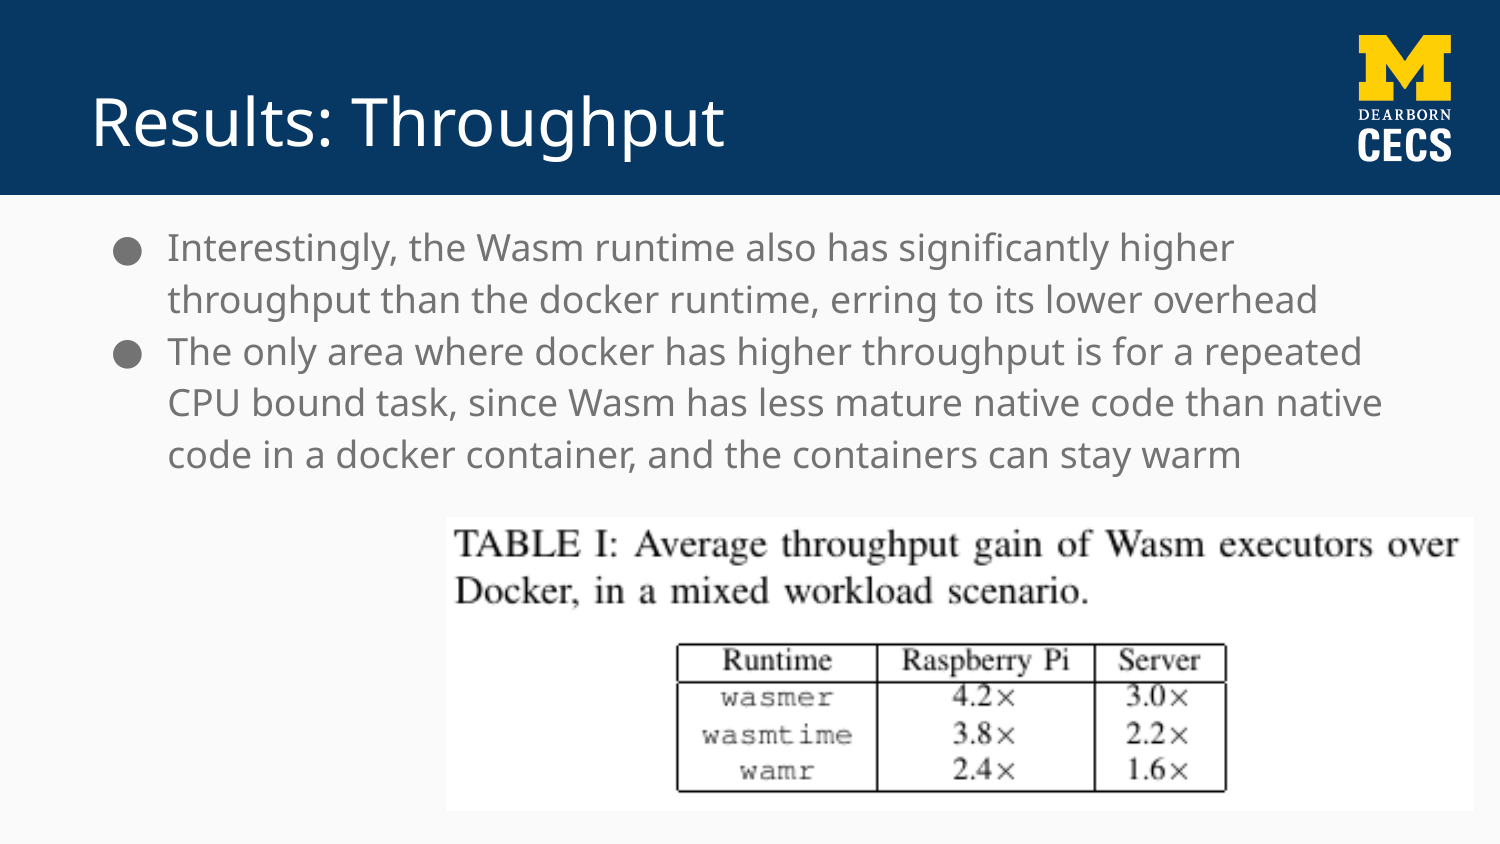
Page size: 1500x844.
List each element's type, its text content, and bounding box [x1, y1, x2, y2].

title Results: Throughput [75, 0, 1425, 175]
picture [446, 517, 1474, 811]
picture [1320, 5, 1489, 191]
list Interestingly, the Wasm runtime also has significantly higher throughput than the docker runtime, erring to its lower overhead The only area where docker has higher throughput is for a repeated CPU bound task, since Wasm has less mature native code than native code in a docker container, and the containers can stay warm [77, 202, 1427, 647]
